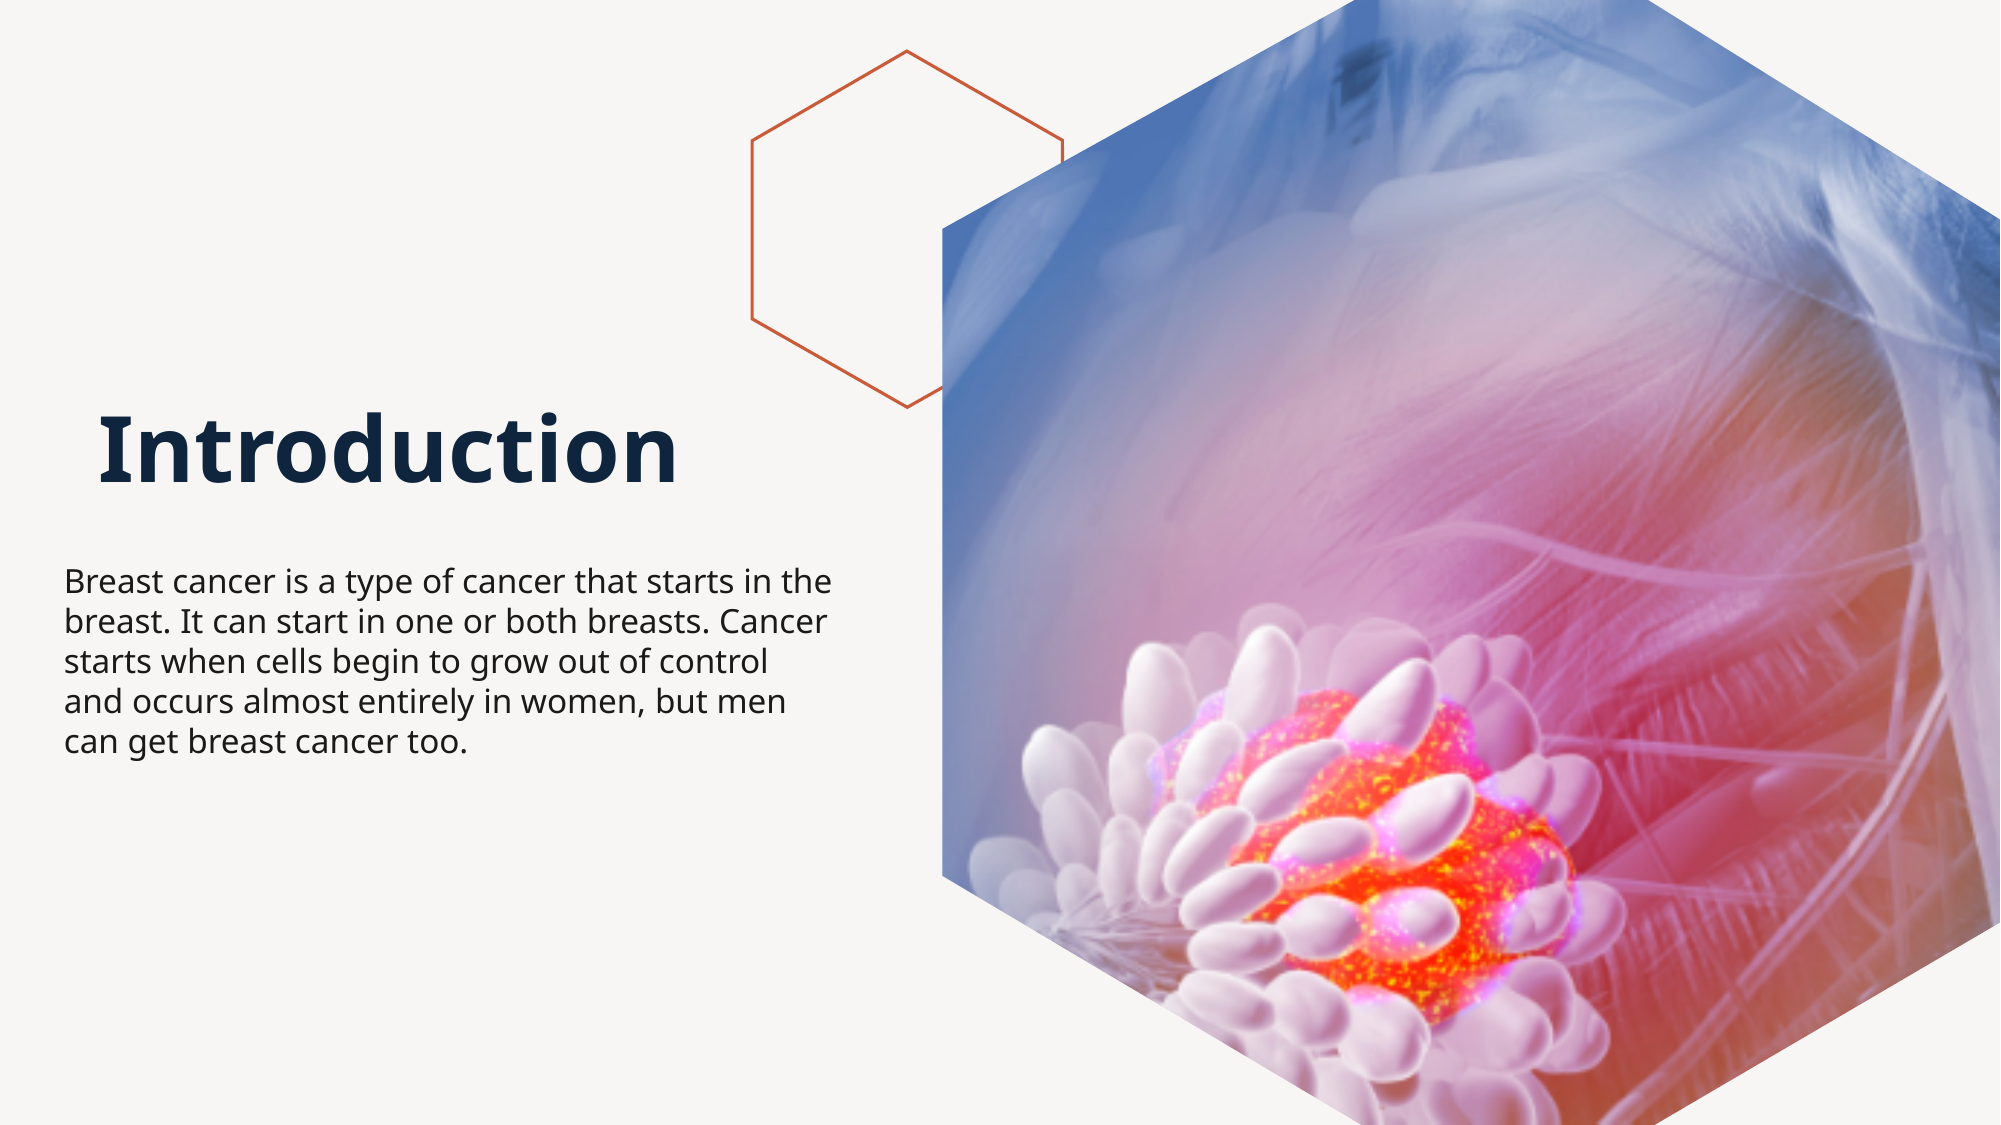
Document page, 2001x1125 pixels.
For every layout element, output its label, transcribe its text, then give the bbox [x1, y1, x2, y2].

title Introduction [83, 343, 923, 562]
text_box [752, 51, 942, 408]
list Breast cancer is a type of cancer that starts in the breast. It can start in one or both breasts. Cancer starts when cells begin to grow out of control and occurs almost entirely in women, but men can get breast cancer too. [48, 552, 852, 831]
picture [942, 0, 2000, 1125]
